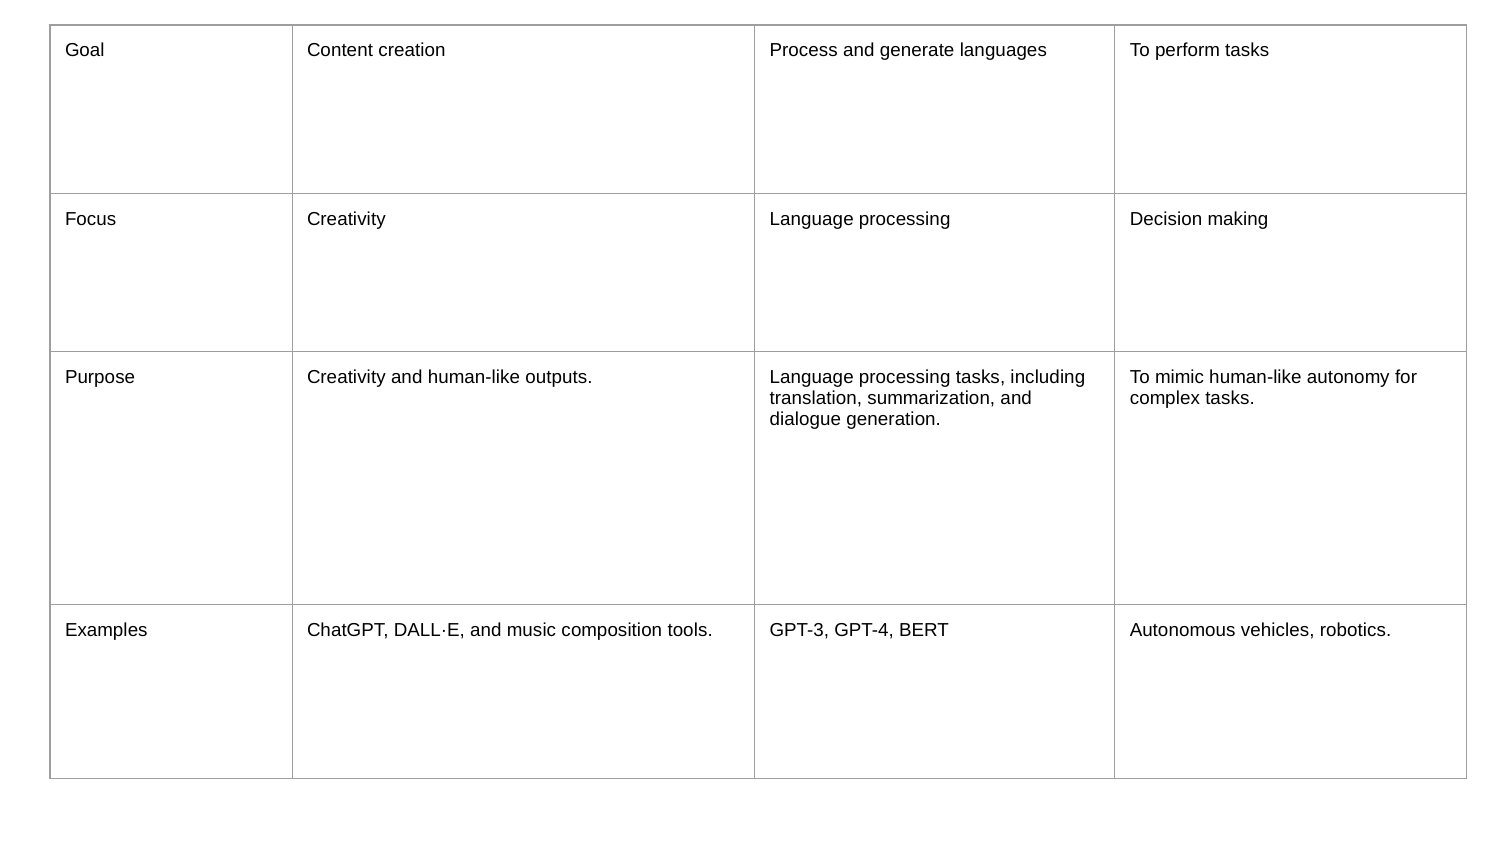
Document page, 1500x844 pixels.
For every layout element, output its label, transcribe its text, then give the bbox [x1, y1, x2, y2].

table_cell Decision making [1115, 194, 1466, 351]
table_cell To mimic human-like autonomy for complex tasks. [1115, 352, 1466, 604]
table_cell Creativity and human-like outputs. [293, 352, 754, 604]
table_cell GPT-3, GPT-4, BERT [755, 605, 1114, 778]
table_header Goal [51, 26, 292, 193]
table_cell Autonomous vehicles, robotics. [1115, 605, 1466, 778]
table_cell Creativity [293, 194, 754, 351]
table_cell ChatGPT, DALL·E, and music composition tools. [293, 605, 754, 778]
table_cell Language processing [755, 194, 1114, 351]
table_header To perform tasks [1115, 26, 1466, 193]
table_cell Purpose [51, 352, 292, 604]
table_cell Examples [51, 605, 292, 778]
table_header Content creation [293, 26, 754, 193]
table_cell Language processing tasks, including translation, summarization, and dialogue generation. [755, 352, 1114, 604]
table_cell Focus [51, 194, 292, 351]
table_header Process and generate languages [755, 26, 1114, 193]
